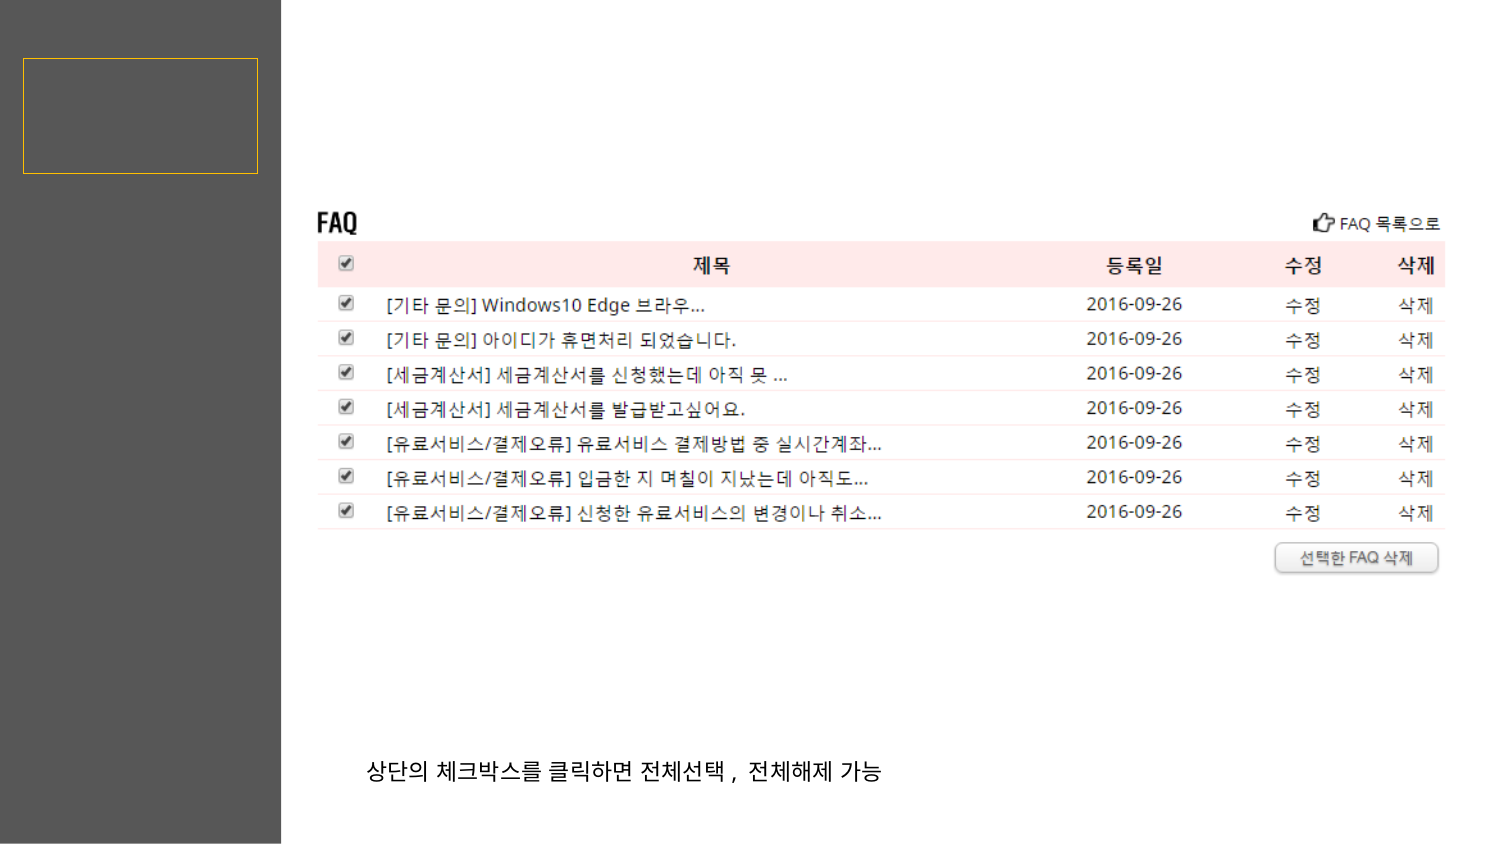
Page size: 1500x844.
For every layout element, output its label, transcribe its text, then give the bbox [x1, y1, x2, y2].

text_box 게시판 관리 [23, 140, 258, 191]
text_box 5-2 스토리보드 [23, 58, 258, 140]
picture [304, 198, 1458, 591]
text_box [0, 0, 283, 844]
text_box 상단의 체크박스를 클릭하면 전체선택, 전체해제 가능 [351, 750, 1348, 793]
